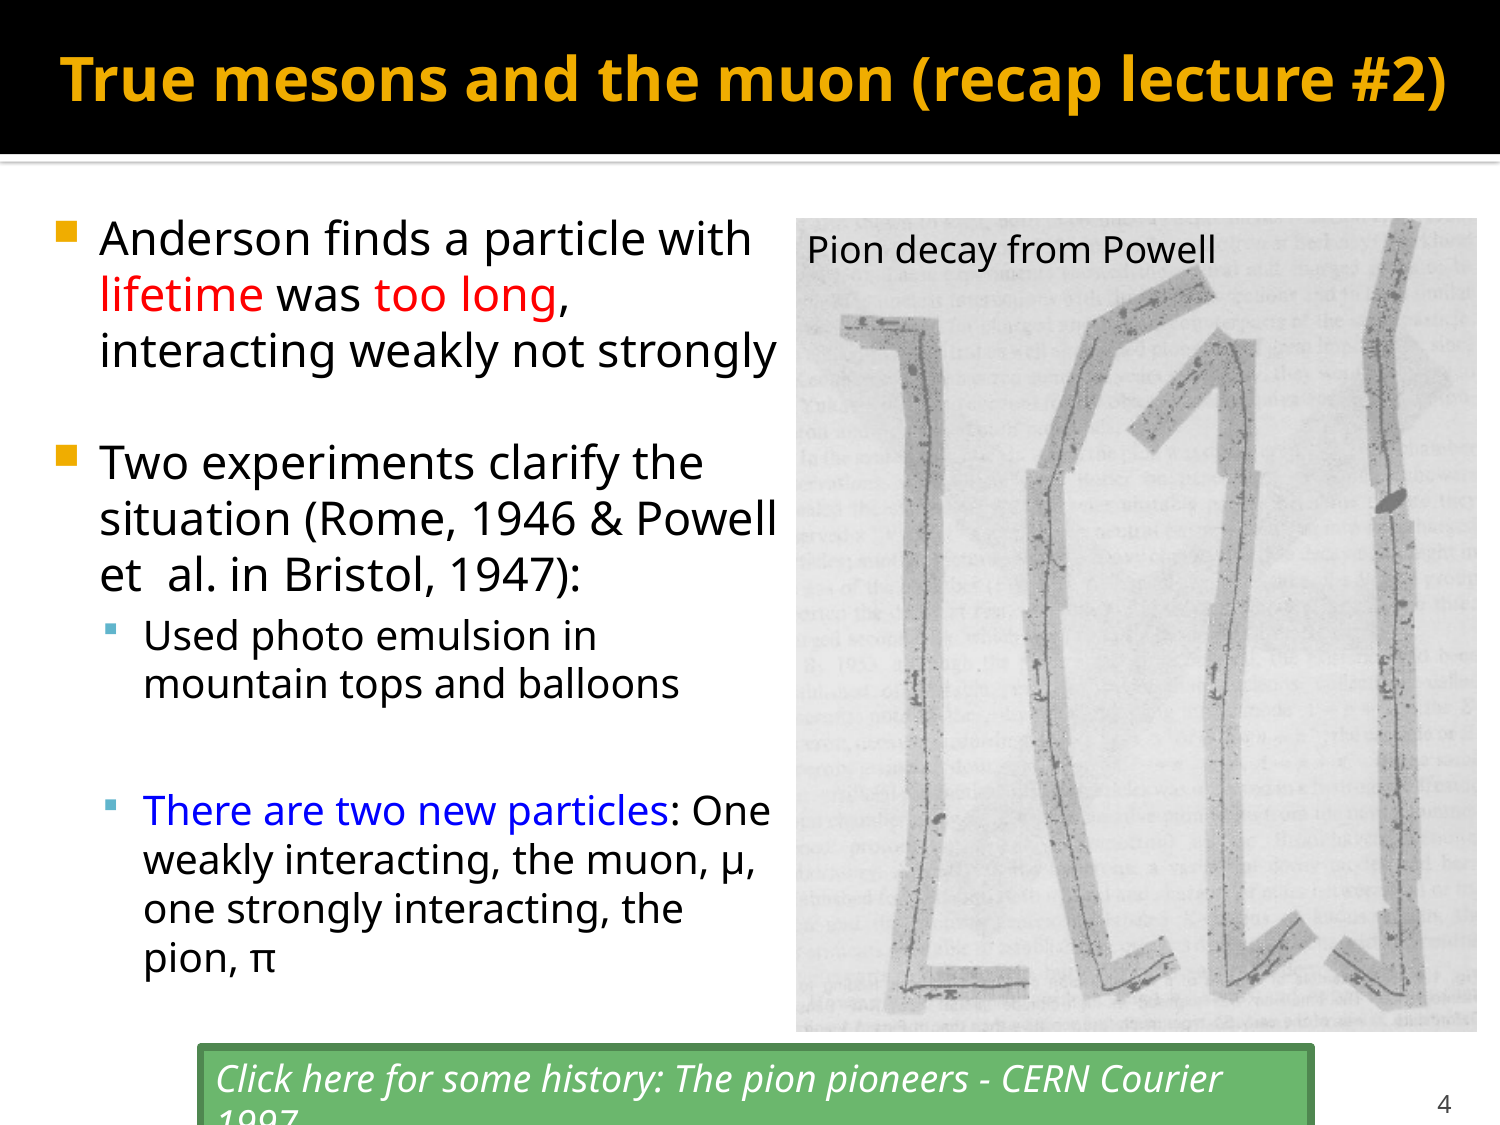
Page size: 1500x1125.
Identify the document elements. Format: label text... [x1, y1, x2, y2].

picture [796, 218, 1477, 1032]
slide_number 4 [1345, 1077, 1467, 1123]
title True mesons and the muon (recap lecture #2) [44, 0, 1467, 155]
text_box Click here for some history: The pion pioneers - CERN Courier 1997 [197, 1043, 1315, 1125]
list Anderson finds a particle with lifetime was too long, interacting weakly not strongly Two experiments clarify the situation (Rome, 1946 & Powell et al. in Bristol, 1947): Used photo emulsion in mountain tops and balloons There are two new particles: One weakly interacting, the muon, μ, one strongly interacting, the pion, π [25, 193, 797, 1001]
